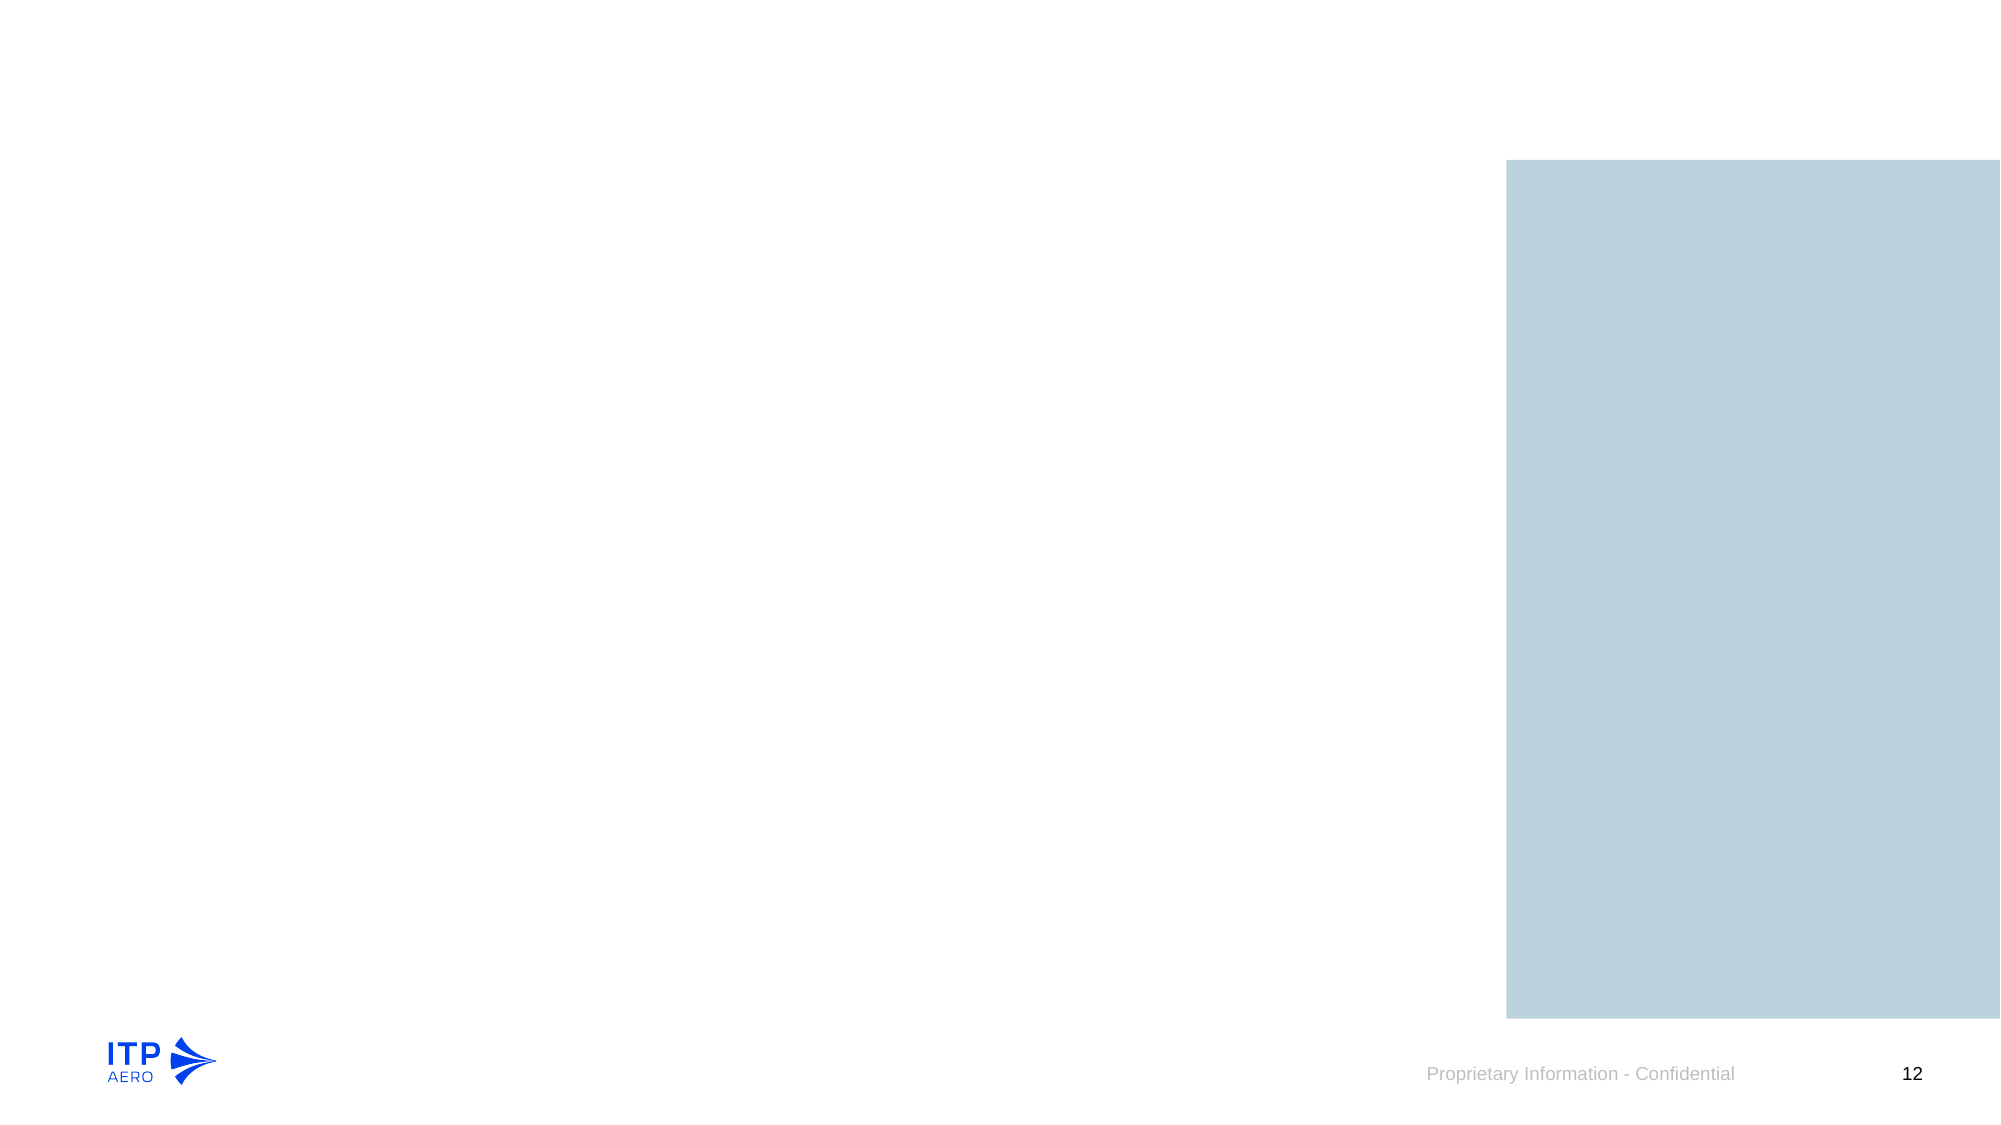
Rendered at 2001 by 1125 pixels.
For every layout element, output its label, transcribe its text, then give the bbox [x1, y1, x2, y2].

picture [85, 1014, 239, 1108]
slide_number 12 [1777, 1042, 1939, 1103]
footer Proprietary Information - Confidential [1411, 1042, 1774, 1103]
